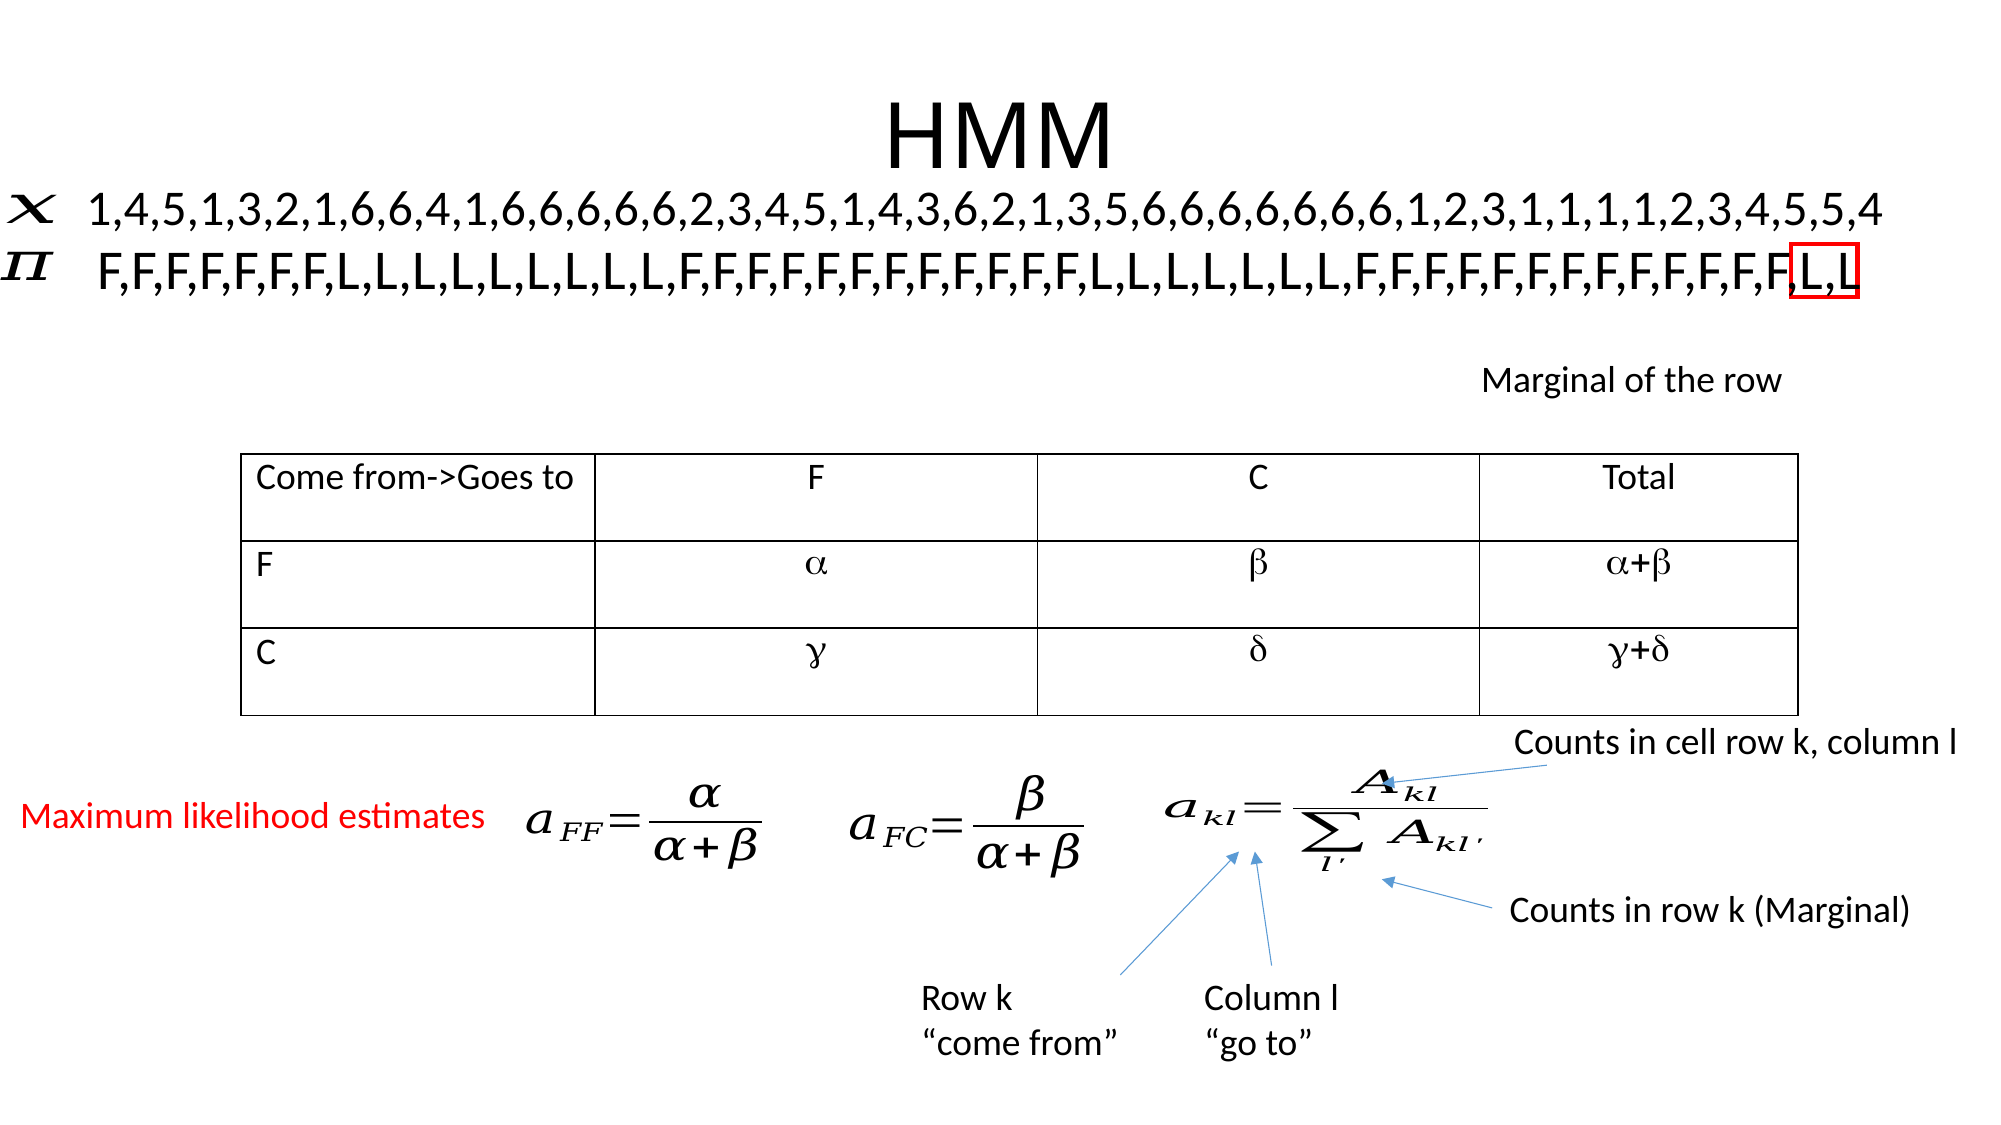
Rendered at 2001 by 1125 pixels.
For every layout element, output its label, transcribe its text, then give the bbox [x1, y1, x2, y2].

text_box 1,4,5,1,3,2,1,6,6,4,1,6,6,6,6,6,2,3,4,5,1,4,3,6,2,1,3,5,6,6,6,6,6,6,6,1,2,3,1,1,1,1,2,3,4,5,5,4 [71, 168, 1901, 244]
table_cell F [242, 542, 594, 627]
table_cell C [242, 629, 594, 715]
text_box F,F,F,F,F,F,F,L,L,L,L,L,L,L,L,L,F,F,F,F,F,F,F,F,F,F,F,F,L,L,L,L,L,L,L,F,F,F,F,F,F,F,F,F,F,F,F,F,L,L [69, 225, 1878, 308]
title HMM [324, 45, 1675, 168]
table_header Come from->Goes to [242, 455, 594, 540]
text_box Maximum likelihood estimates [5, 783, 501, 844]
table_cell g [596, 629, 906, 715]
table_cell a [596, 542, 906, 627]
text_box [906, 347, 1981, 1072]
table_header F [596, 455, 906, 540]
